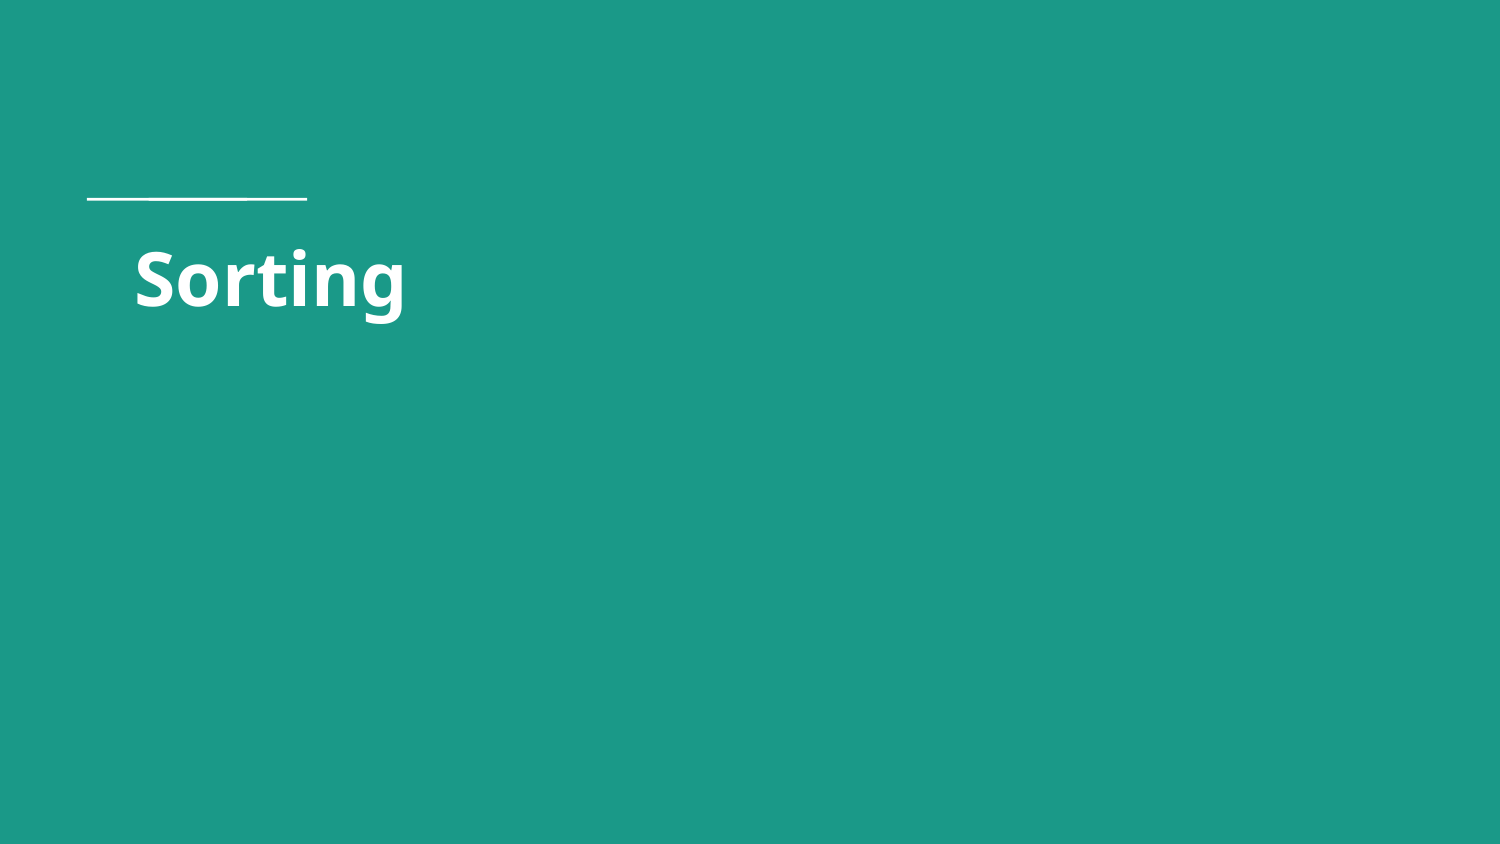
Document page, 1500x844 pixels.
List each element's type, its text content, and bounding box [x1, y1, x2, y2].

title Sorting [119, 216, 1381, 466]
